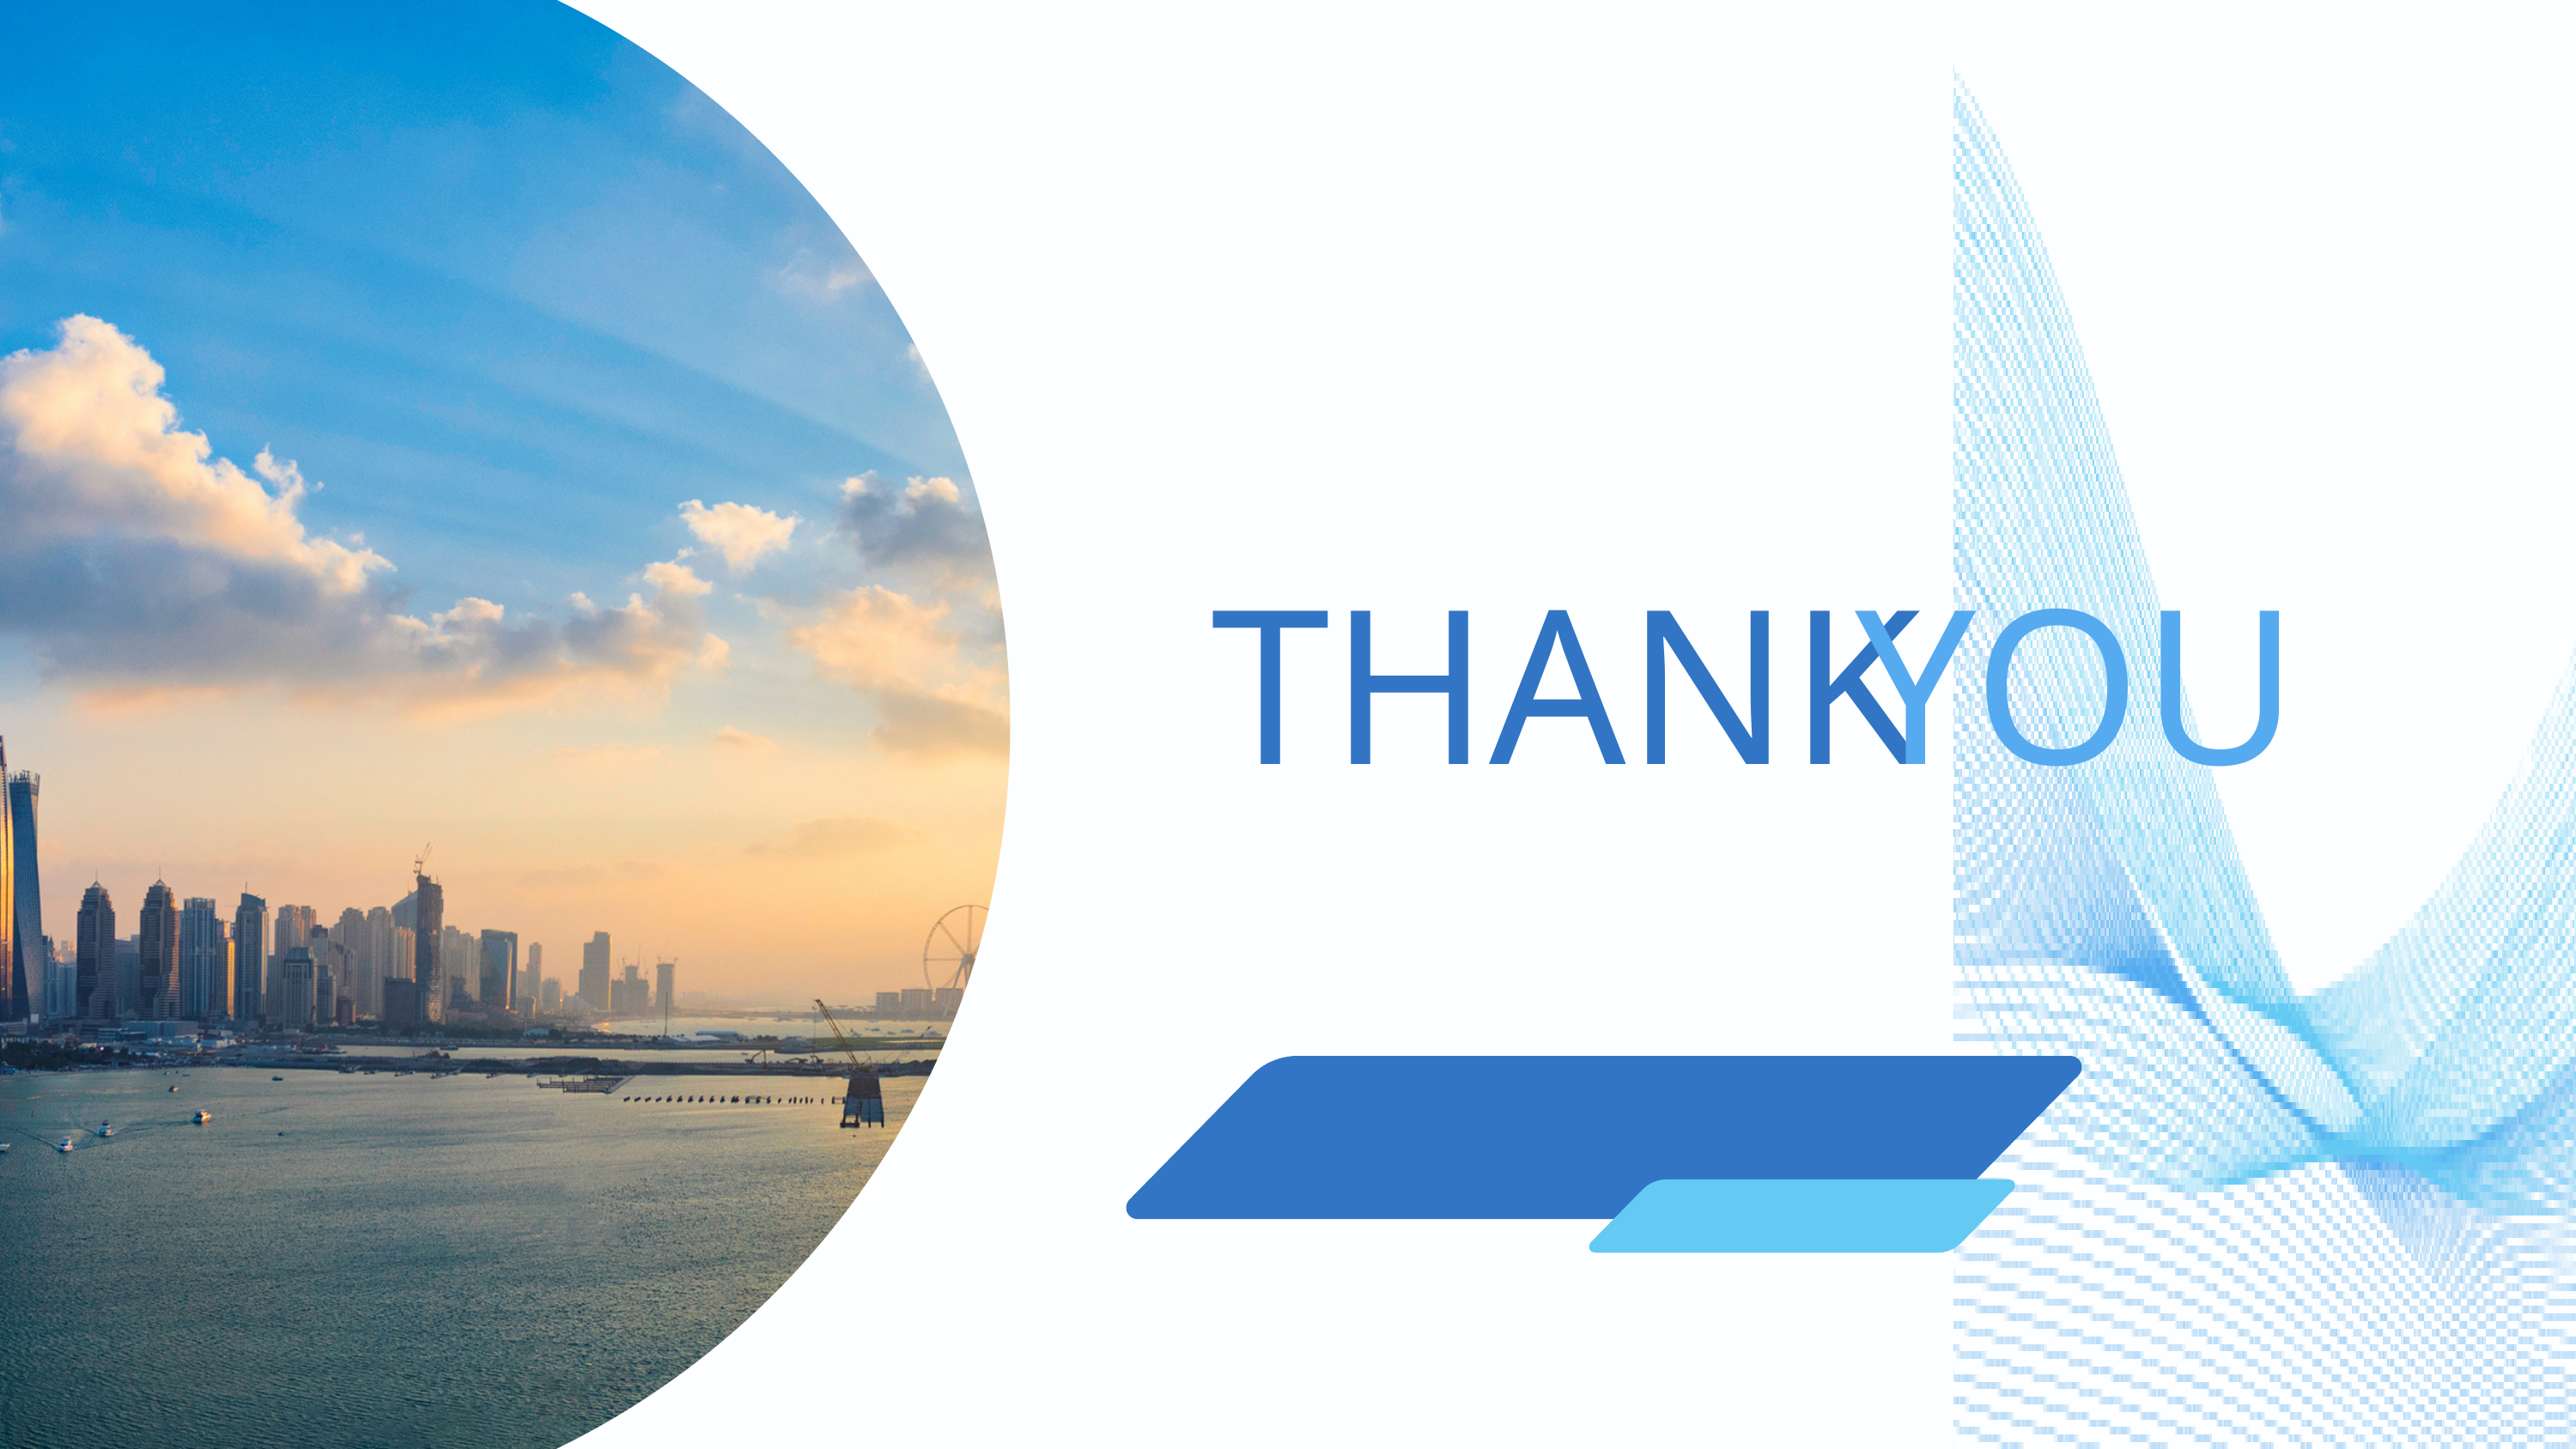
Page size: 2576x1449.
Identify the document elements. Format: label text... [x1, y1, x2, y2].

text_box YOU [1855, 506, 2341, 808]
text_box THANK [1211, 506, 1855, 808]
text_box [1109, 1055, 2099, 1253]
text_box [1953, 0, 2576, 1449]
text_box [0, 0, 1011, 1449]
